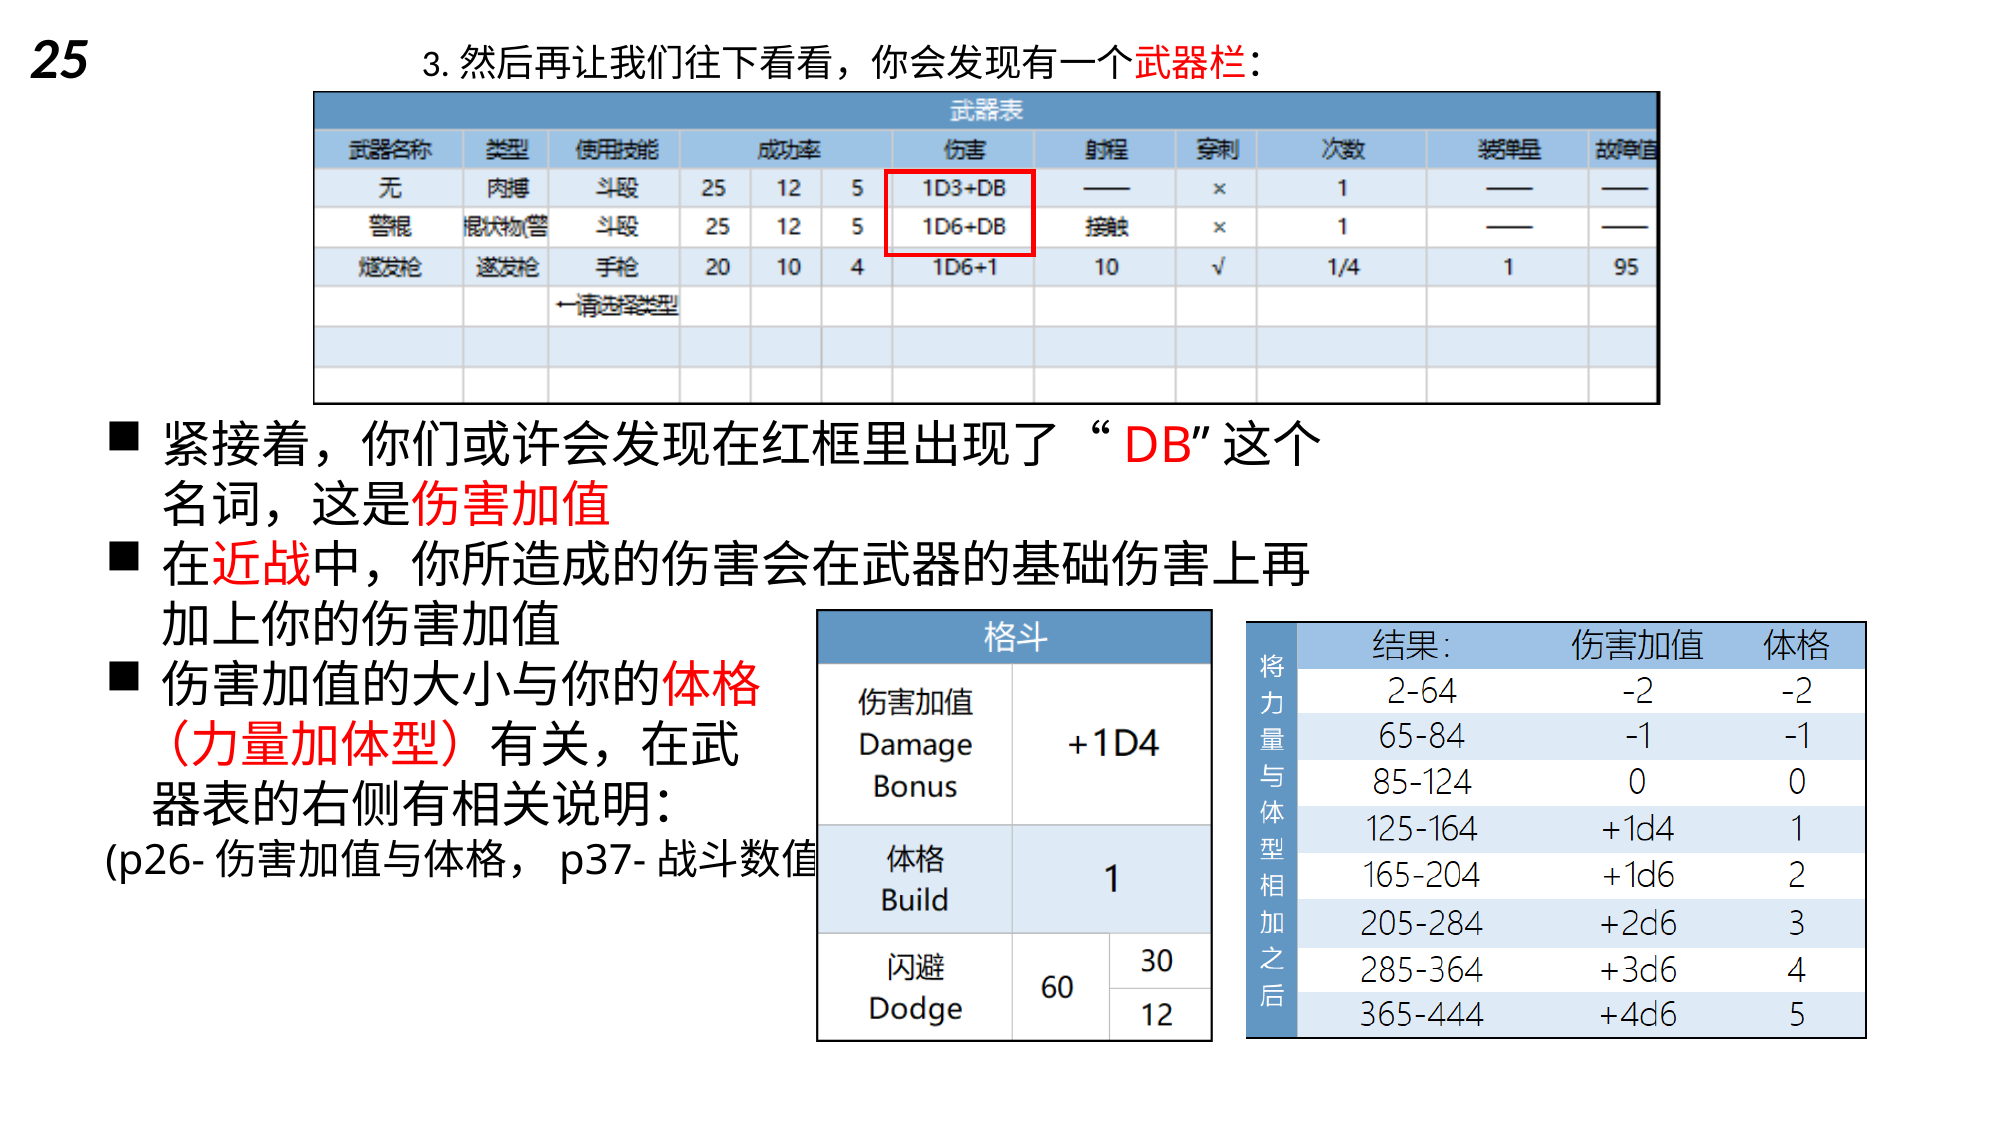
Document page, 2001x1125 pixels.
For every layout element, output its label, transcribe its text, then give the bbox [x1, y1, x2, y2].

text_box 紧接着，你们或许会发现在红框里出现了“DB”这个名词，这是伤害加值 在近战中，你所造成的伤害会在武器的基础伤害上再加上你的伤害加值 伤害加值的大小与你的体格 （力量加体型）有关，在武 器表的右侧有相关说明： (p26-伤害加值与体格，p37-战斗数值) [90, 405, 1363, 890]
picture [815, 609, 1214, 1042]
picture [1246, 621, 1869, 1042]
text_box 3.然后再让我们往下看看，你会发现有一个武器栏： [406, 31, 1352, 91]
text_box 25 [14, 12, 165, 98]
picture [313, 91, 1665, 406]
